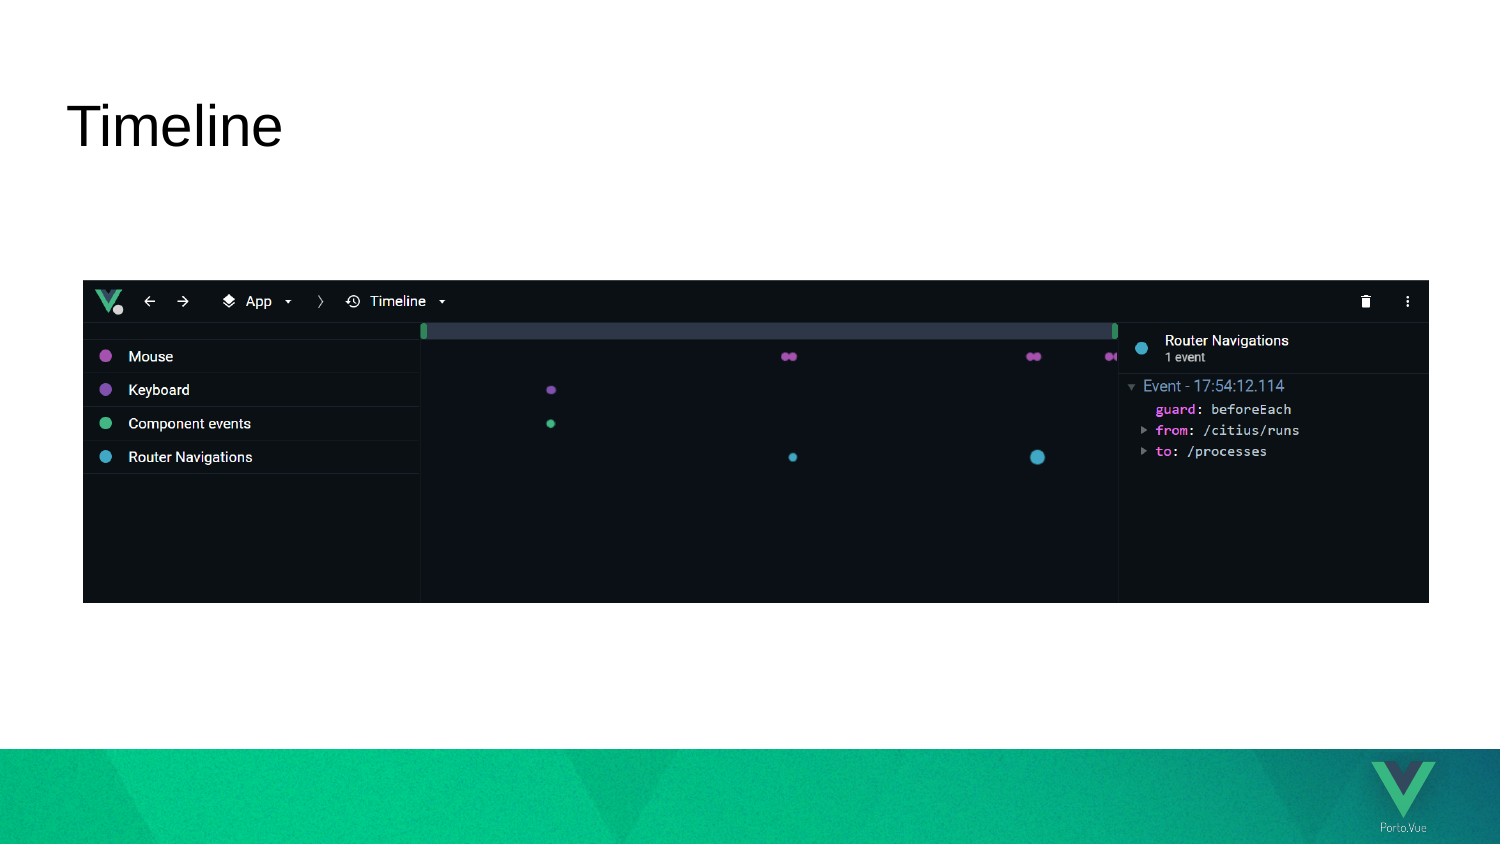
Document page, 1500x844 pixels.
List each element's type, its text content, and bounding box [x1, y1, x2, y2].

title Timeline [51, 72, 1449, 167]
picture [0, 749, 1500, 844]
picture [83, 280, 1429, 603]
